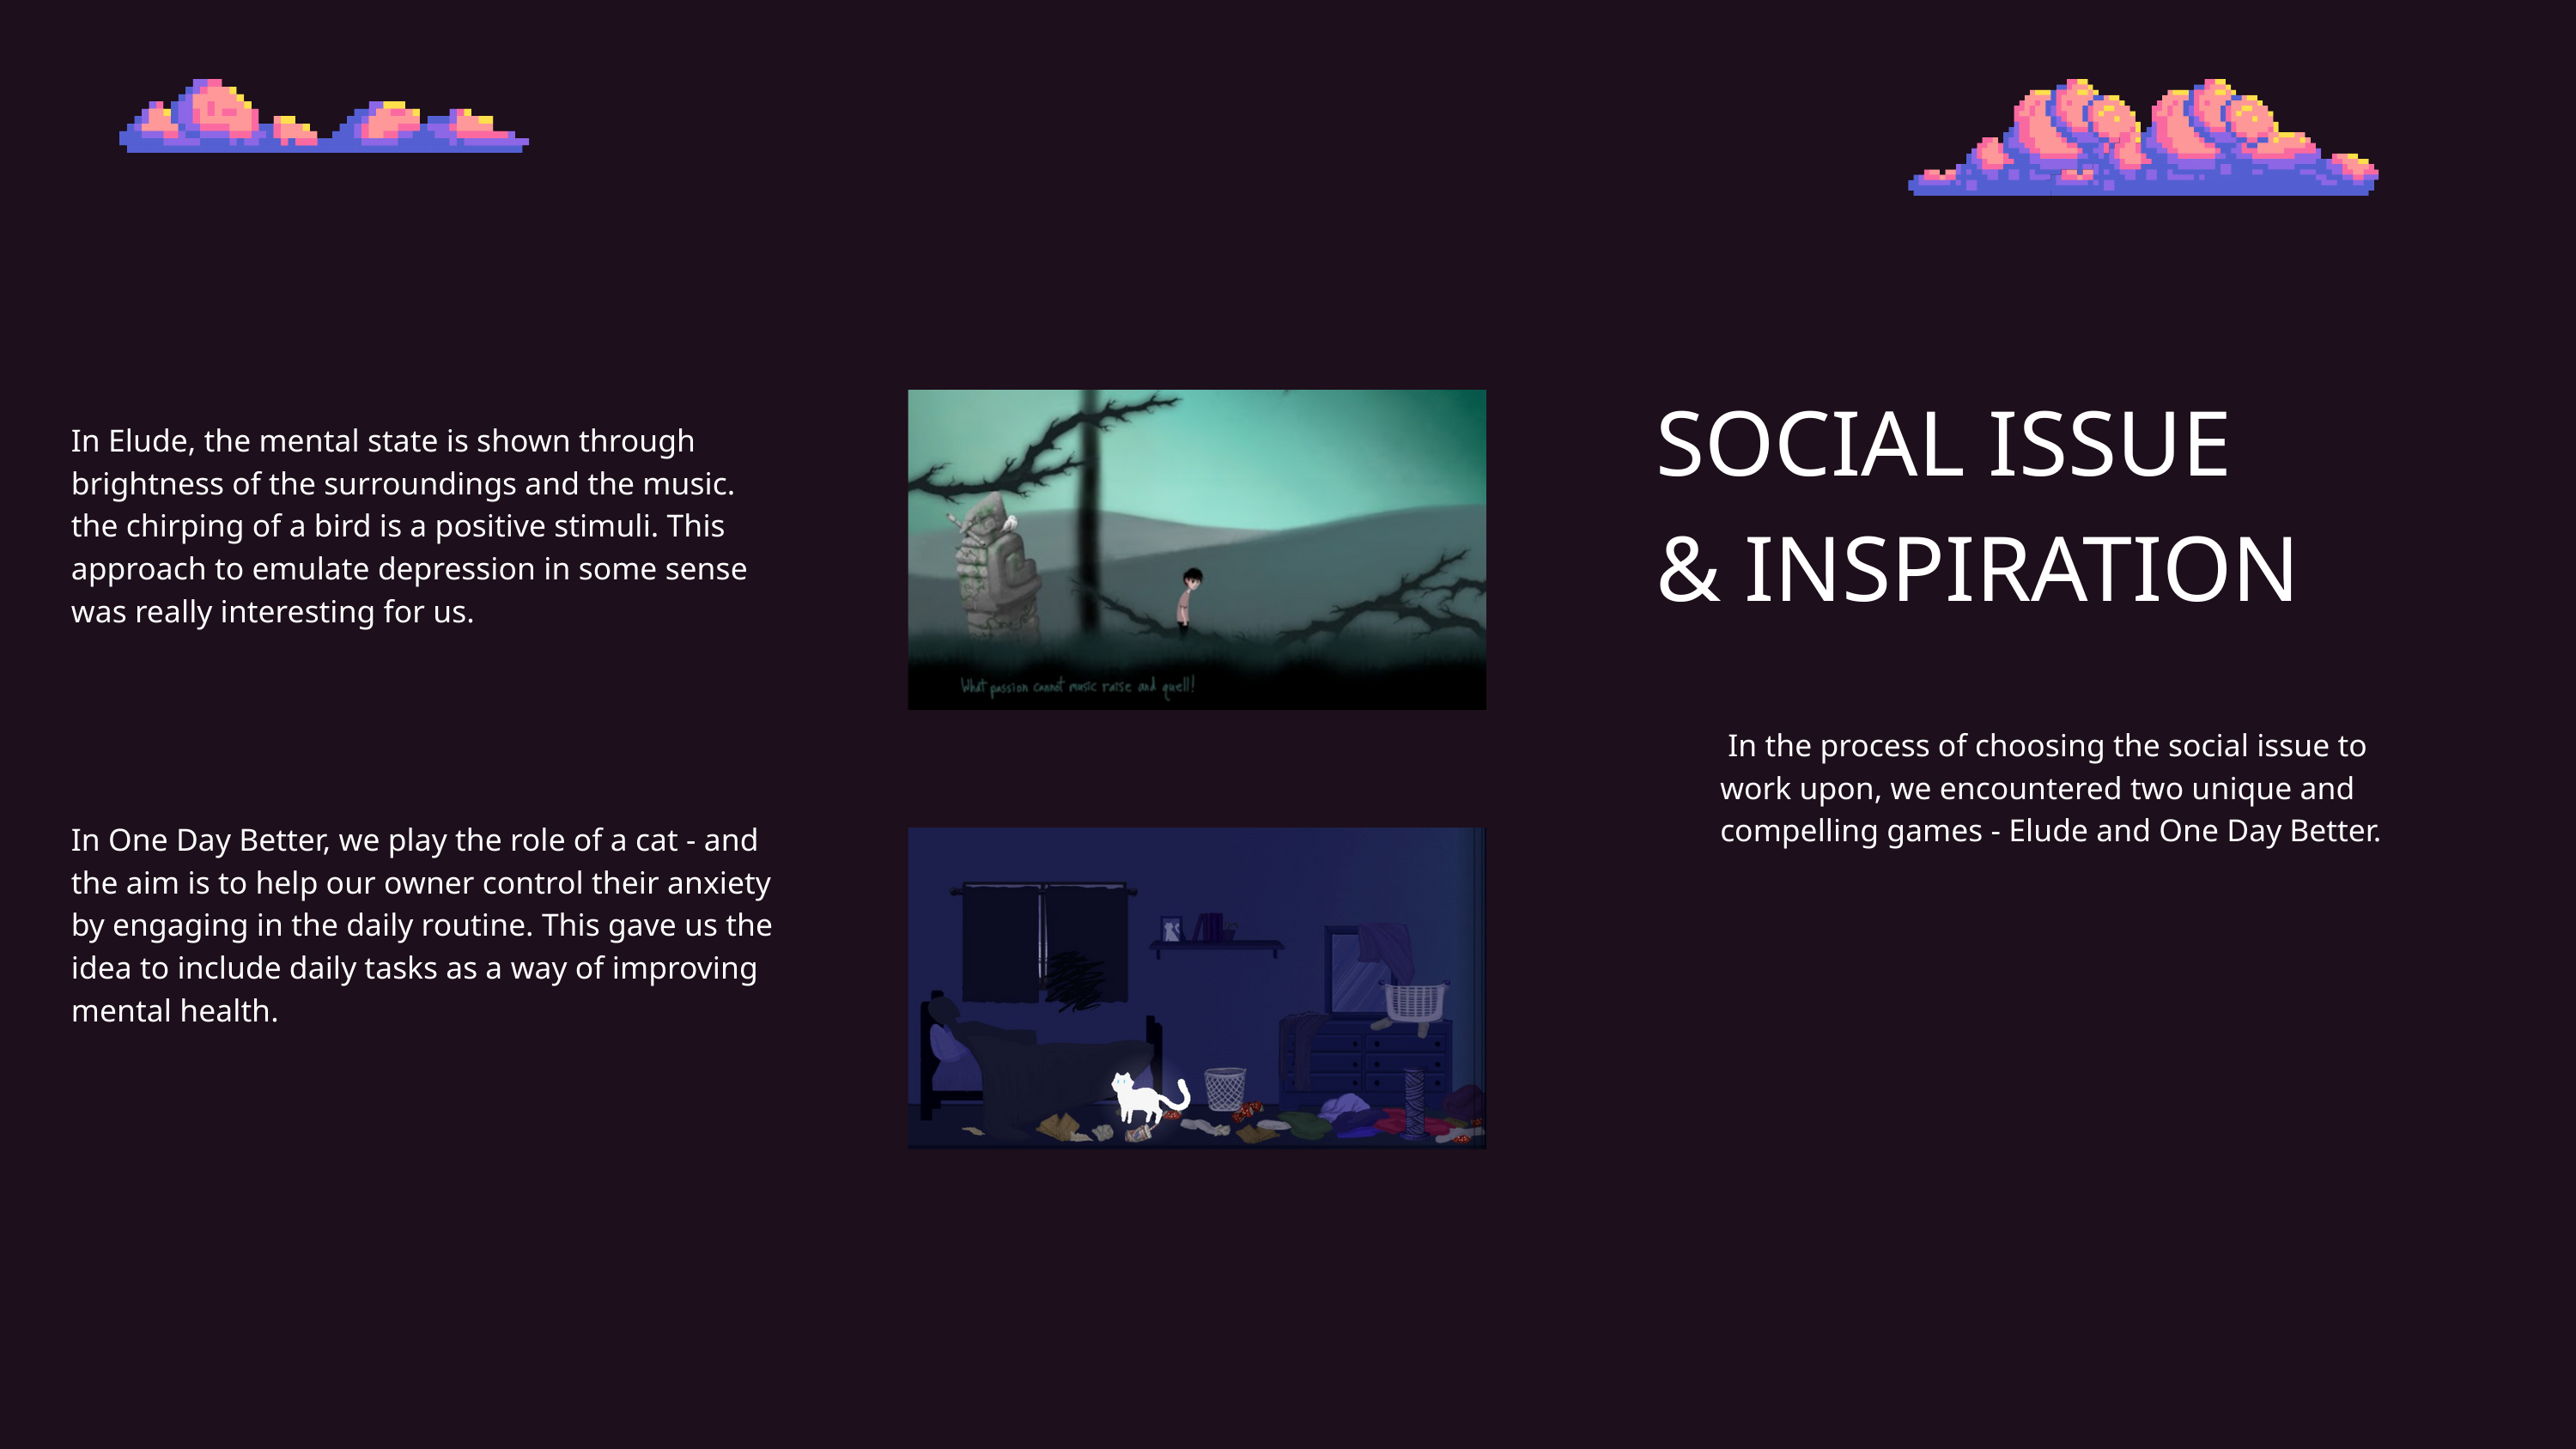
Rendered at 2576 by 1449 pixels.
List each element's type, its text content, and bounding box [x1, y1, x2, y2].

text_box In the process of choosing the social issue to work upon, we encountered two unique and compelling games - Elude and One Day Better. [1720, 719, 2429, 891]
text_box [2045, 79, 2379, 196]
text_box SOCIAL ISSUE & INSPIRATION [1656, 368, 2576, 620]
text_box [908, 390, 1486, 710]
text_box [1908, 79, 2045, 196]
text_box In Elude, the mental state is shown through brightness of the surroundings and the music. the chirping of a bird is a positive stimuli. This approach to emulate depression in some sense was really interesting for us. [70, 415, 780, 671]
text_box In One Day Better, we play the role of a cat - and the aim is to help our owner control their anxiety by engaging in the daily routine. This gave us the idea to include daily tasks as a way of improving mental health. [70, 815, 780, 1028]
text_box [908, 828, 1486, 1149]
text_box [119, 79, 530, 153]
